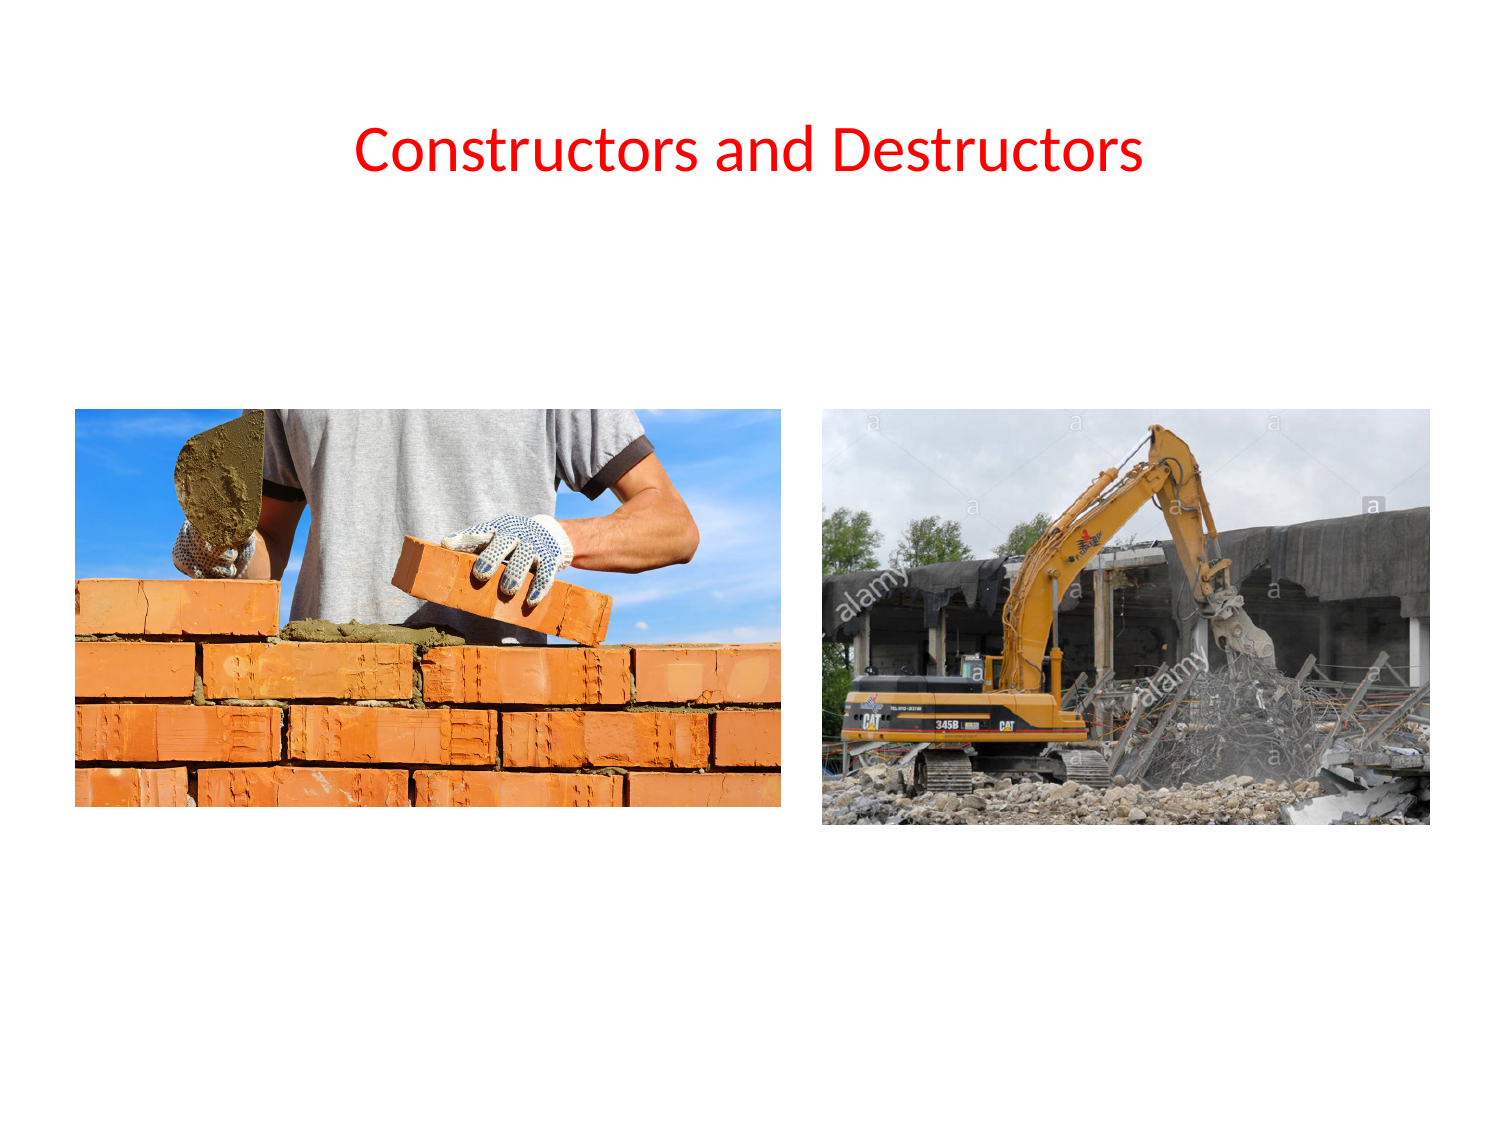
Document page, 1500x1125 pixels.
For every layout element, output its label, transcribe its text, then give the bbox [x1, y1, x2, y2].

picture [822, 409, 1431, 825]
picture [74, 409, 781, 807]
title Constructors and Destructors [75, 137, 1425, 233]
